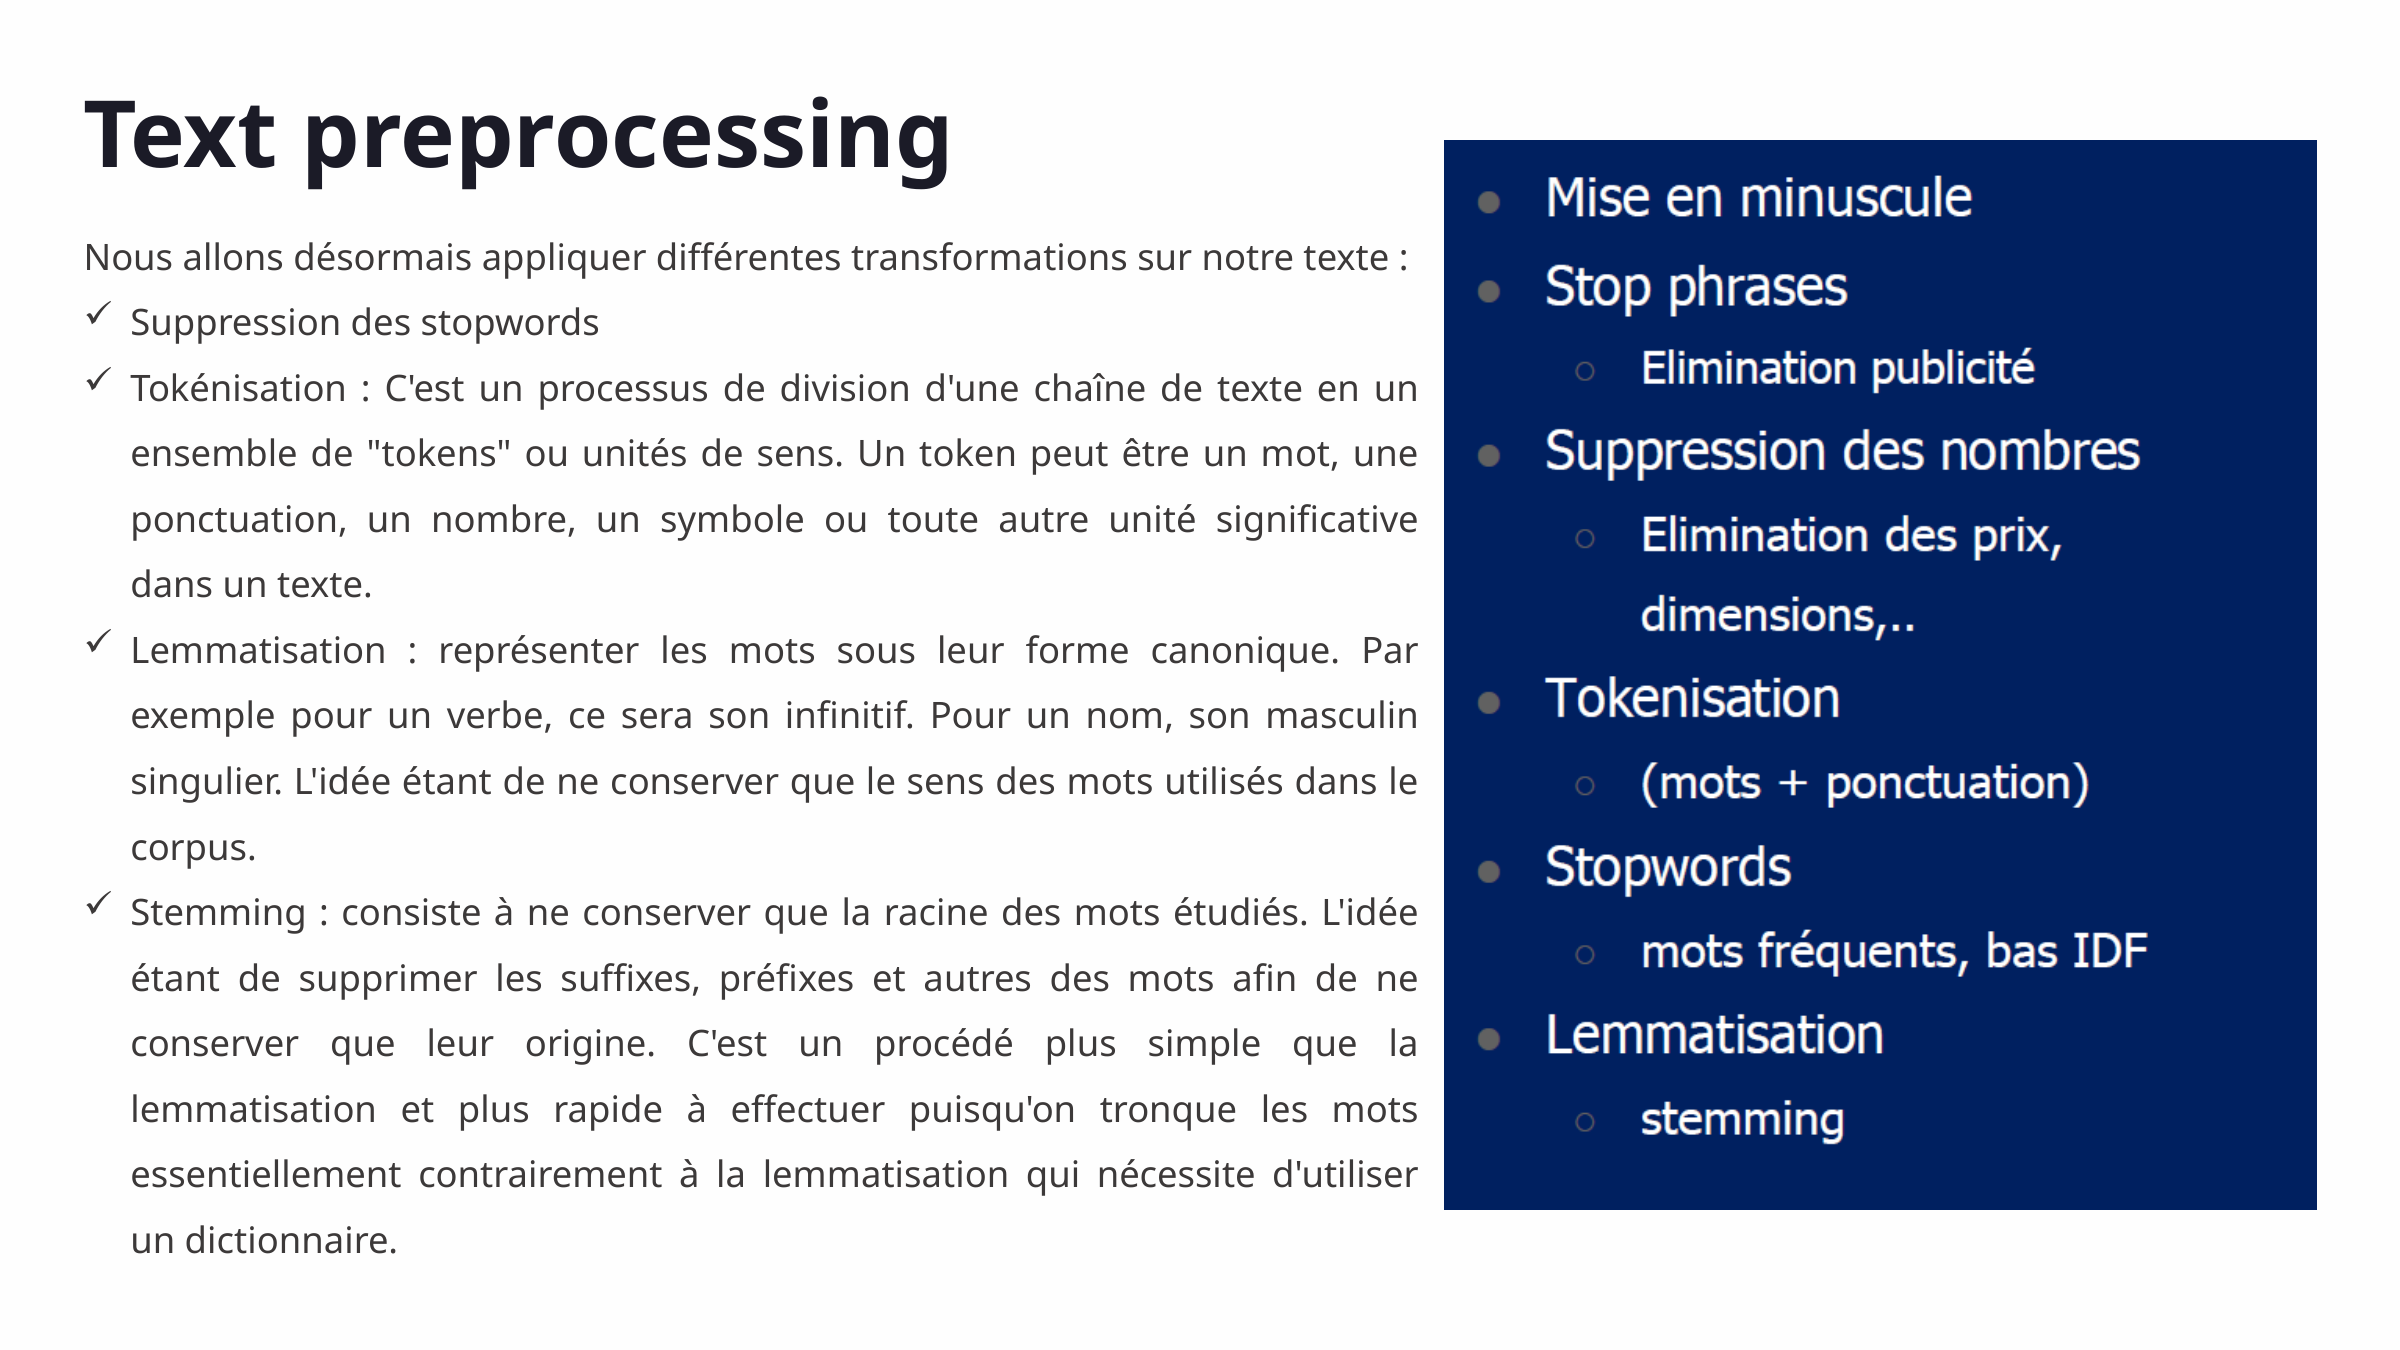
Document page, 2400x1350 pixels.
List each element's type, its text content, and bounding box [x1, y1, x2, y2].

text_box Text preprocessing [83, 70, 1200, 187]
text_box Nous allons désormais appliquer différentes transformations sur notre texte : Suppression des stopwords Tokénisation : C'est un processus de division d'une chaîne de texte en un ensemble de "tokens" ou unités de sens. Un token peut être un mot, une ponctuation, un nombre, un symbole ou toute autre unité significative dans un texte. Lemmatisation : représenter les mots sous leur forme canonique. Par exemple pour un verbe, ce sera son infinitif. Pour un nom, son masculin singulier. L'idée étant de ne conserver que le sens des mots utilisés dans le corpus. Stemming : consiste à ne conserver que la racine des mots étudiés. L'idée étant de supprimer les suffixes, préfixes et autres des mots afin de ne conserver que leur origine. C'est un procédé plus simple que la lemmatisation et plus rapide à effectuer puisqu'on tronque les mots essentiellement contrairement à la lemmatisation qui nécessite d'utiliser un dictionnaire. [83, 211, 1421, 1261]
picture [1444, 140, 2317, 1210]
